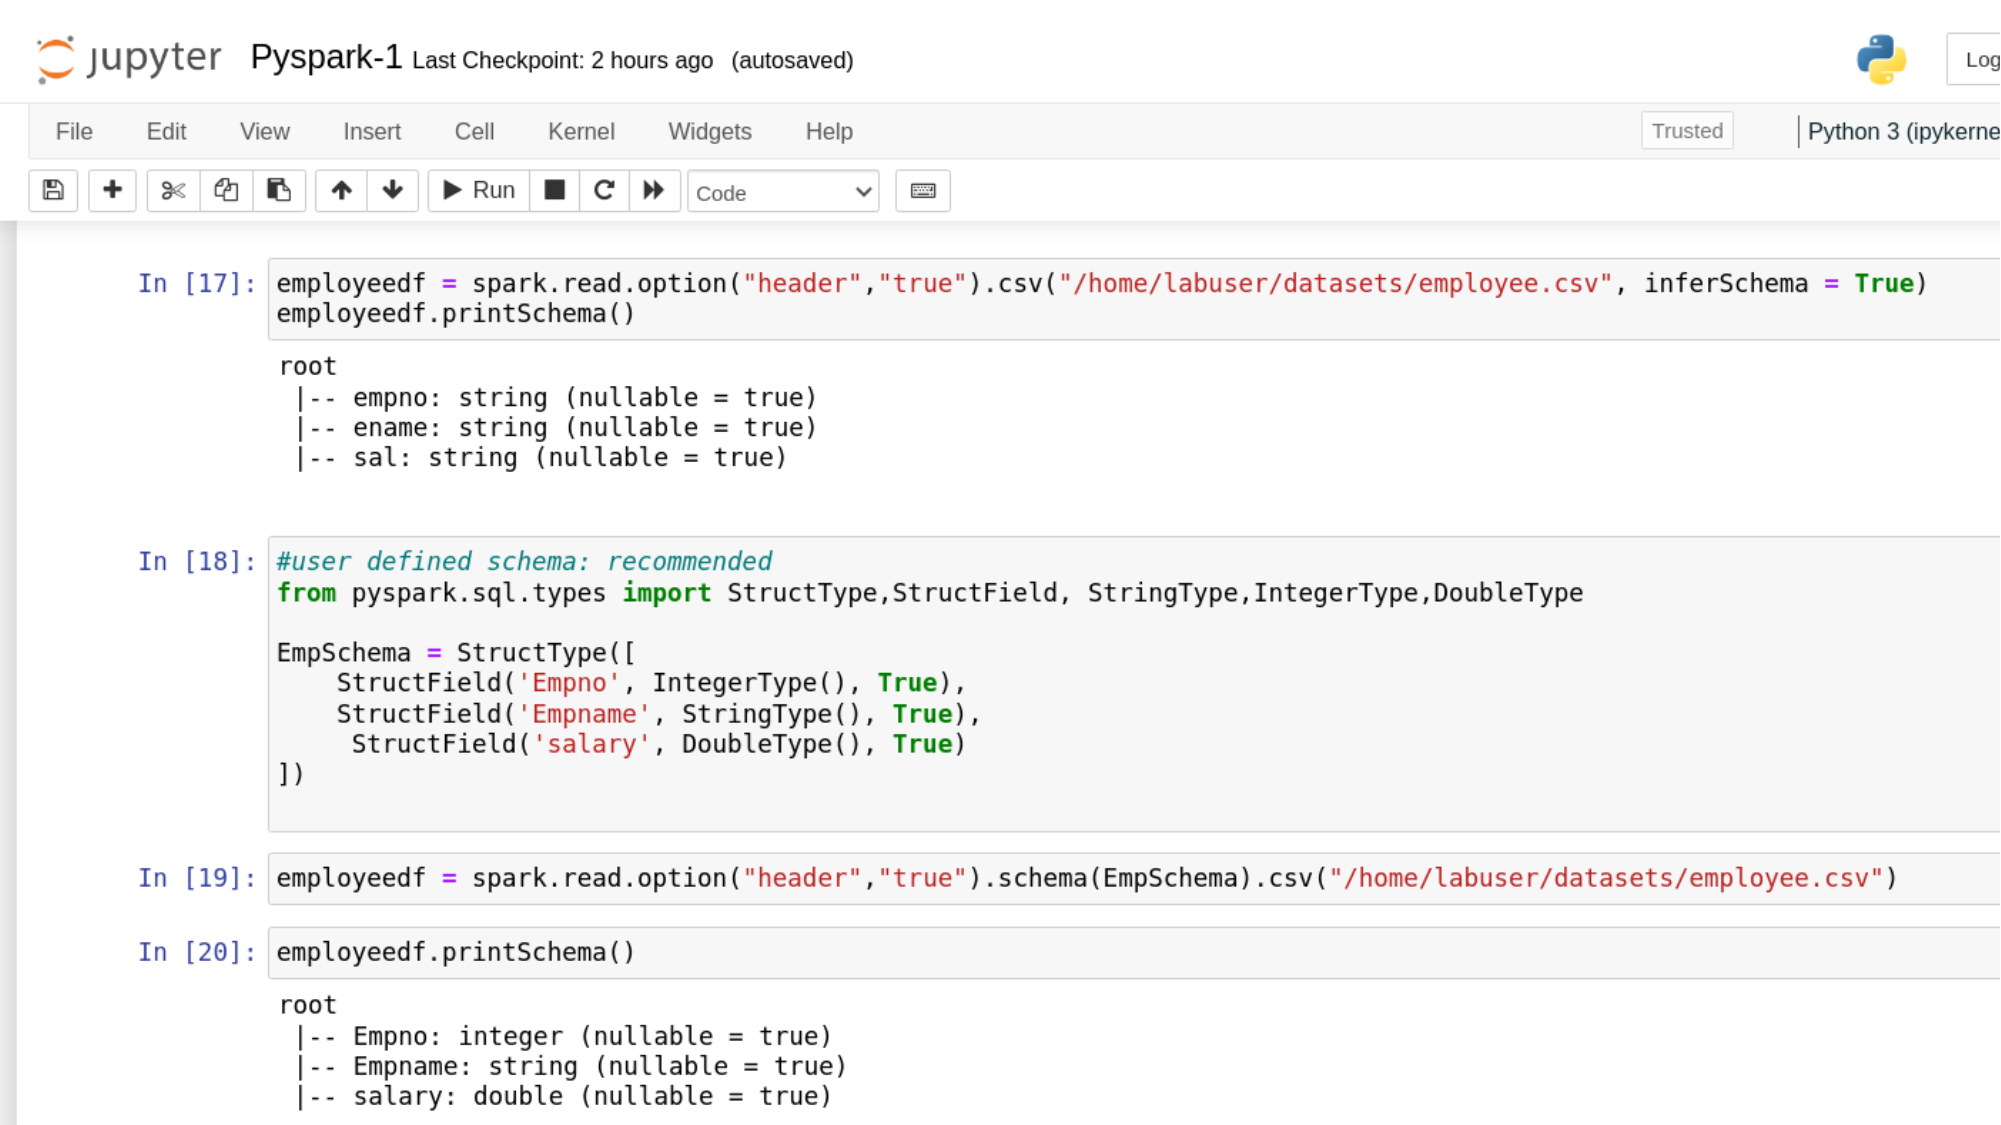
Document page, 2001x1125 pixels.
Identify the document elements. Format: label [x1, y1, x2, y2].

list [0, 0, 2000, 1125]
